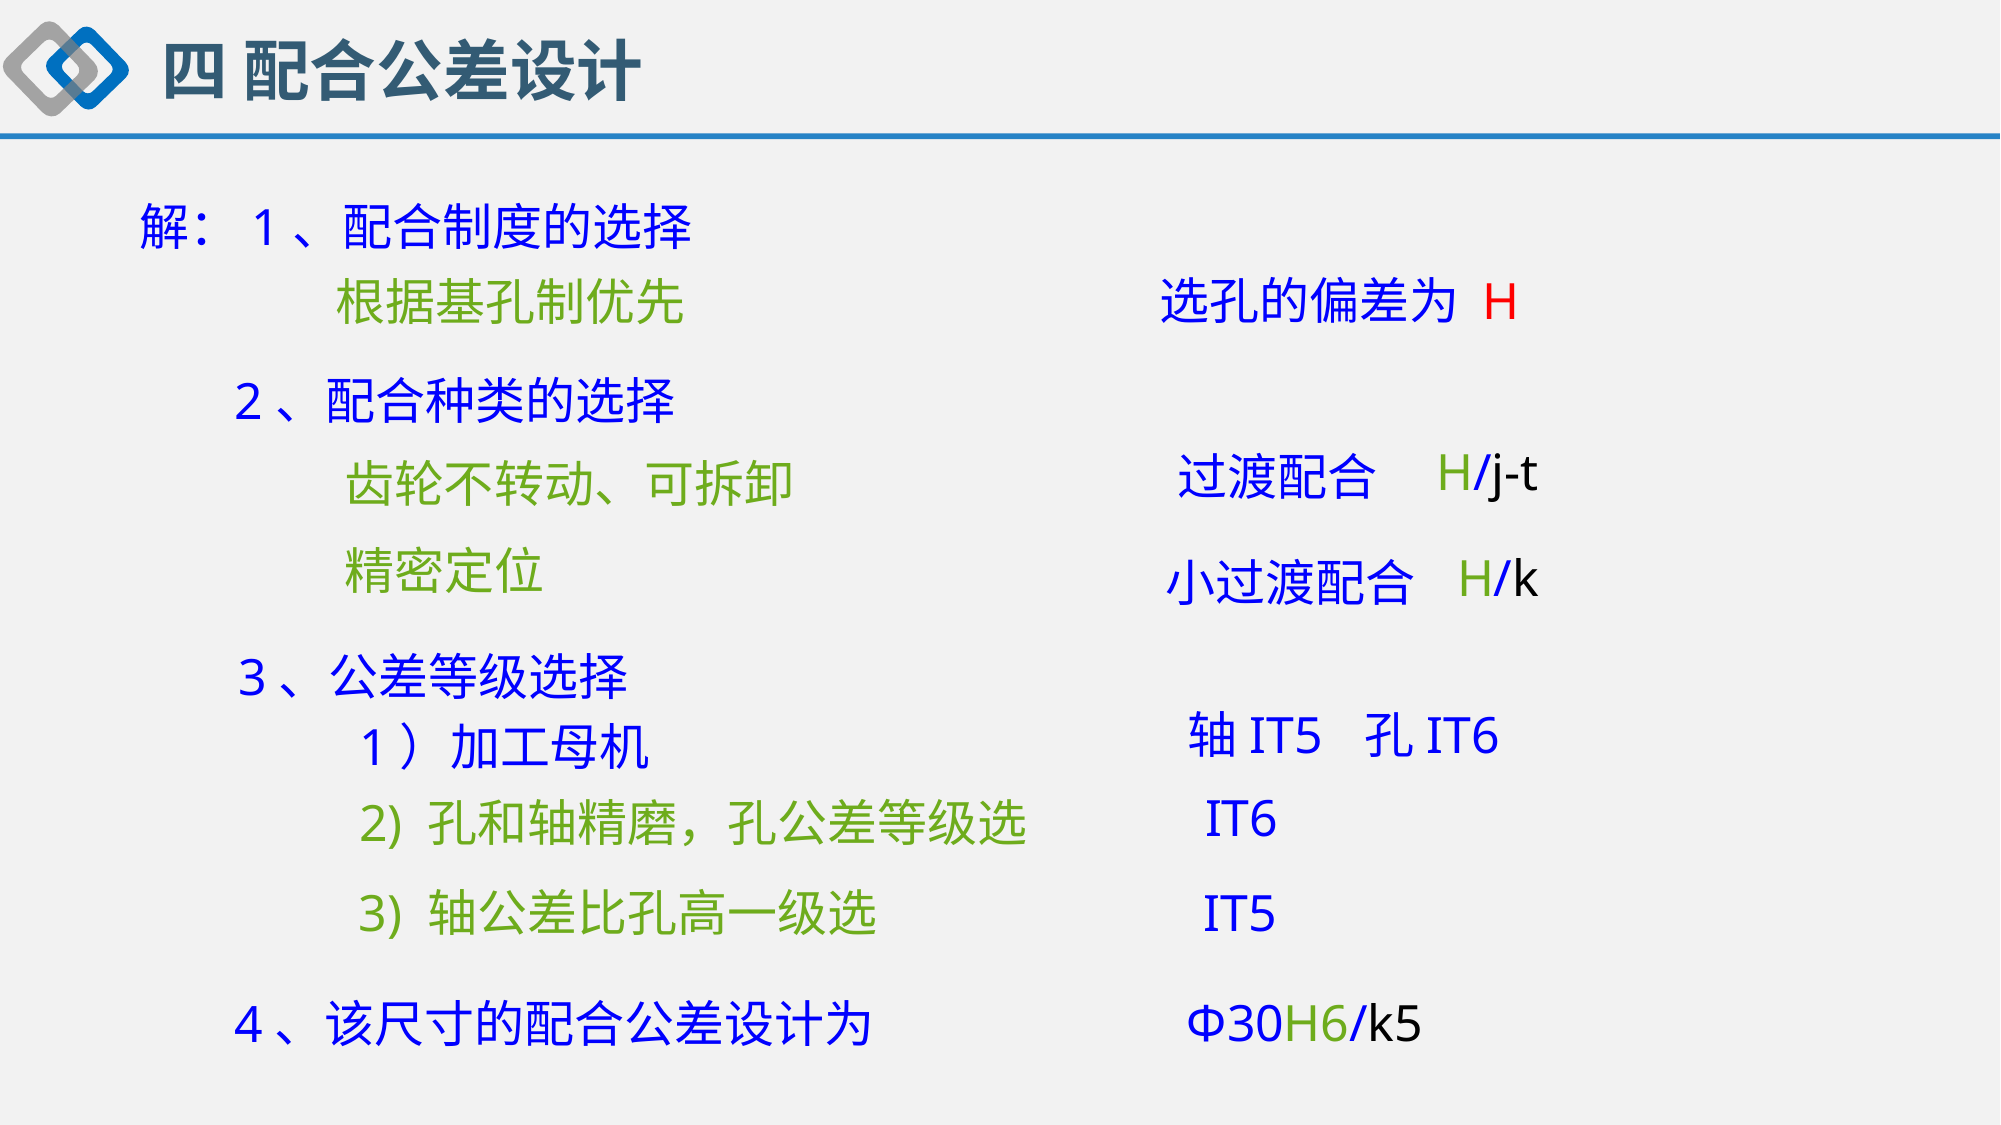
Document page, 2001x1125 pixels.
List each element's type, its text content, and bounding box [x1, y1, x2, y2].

text_box 3) 轴公差比孔高一级选 [343, 873, 892, 949]
text_box 孔IT6 [1349, 696, 1515, 772]
text_box 精密定位 [329, 531, 560, 607]
text_box 4、该尺寸的配合公差设计为 [219, 984, 890, 1060]
text_box Φ30H6/k5 [1172, 984, 1456, 1060]
text_box H/k [1442, 539, 1554, 614]
text_box 3、公差等级选择 [223, 637, 644, 713]
text_box 过渡配合 [1162, 437, 1393, 513]
text_box 小过渡配合 [1150, 543, 1431, 619]
text_box IT5 [1189, 873, 1390, 949]
text_box 齿轮不转动、可拆卸 [329, 444, 960, 565]
text_box 根据基孔制优先 [320, 262, 701, 338]
text_box H/j-t [1421, 432, 1554, 508]
text_box 解：1、配合制度的选择 [124, 187, 787, 263]
text_box 选孔的偏差为 H [1144, 261, 1535, 337]
text_box IT6 [1190, 779, 1294, 854]
text_box 轴IT5 [1172, 696, 1338, 772]
text_box 2、配合种类的选择 [220, 362, 691, 437]
text_box 四 配合公差设计 [146, 0, 1038, 144]
text_box 2) 孔和轴精磨，孔公差等级选 [344, 783, 1043, 859]
text_box 1）加工母机 [344, 708, 676, 783]
